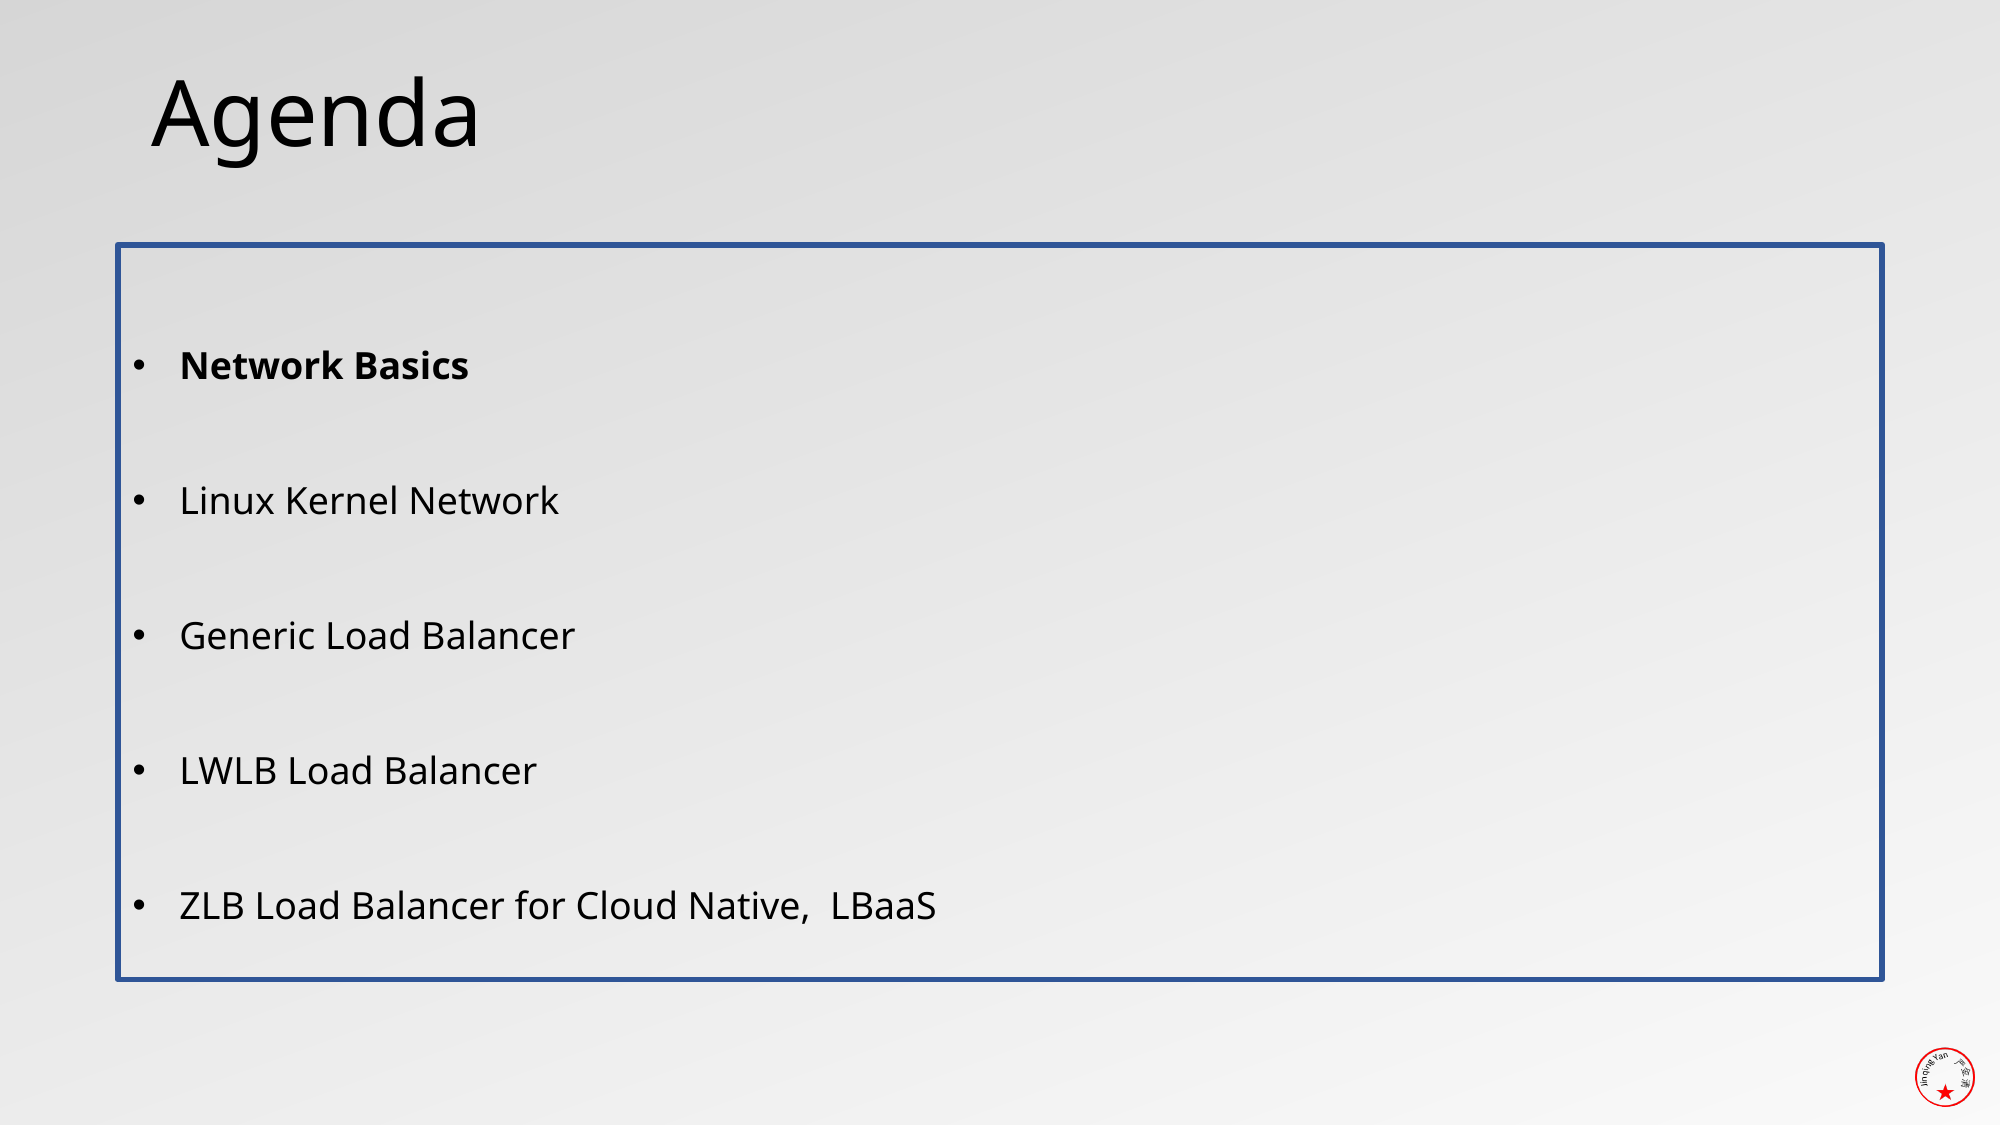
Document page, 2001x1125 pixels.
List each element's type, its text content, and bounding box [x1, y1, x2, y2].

text_box Network Basics Linux Kernel Network Generic Load Balancer LWLB Load Balancer ZLB Load Balancer for Cloud Native, LBaaS [117, 244, 1883, 980]
text_box Agenda [136, 47, 498, 172]
picture [1914, 1043, 1978, 1108]
